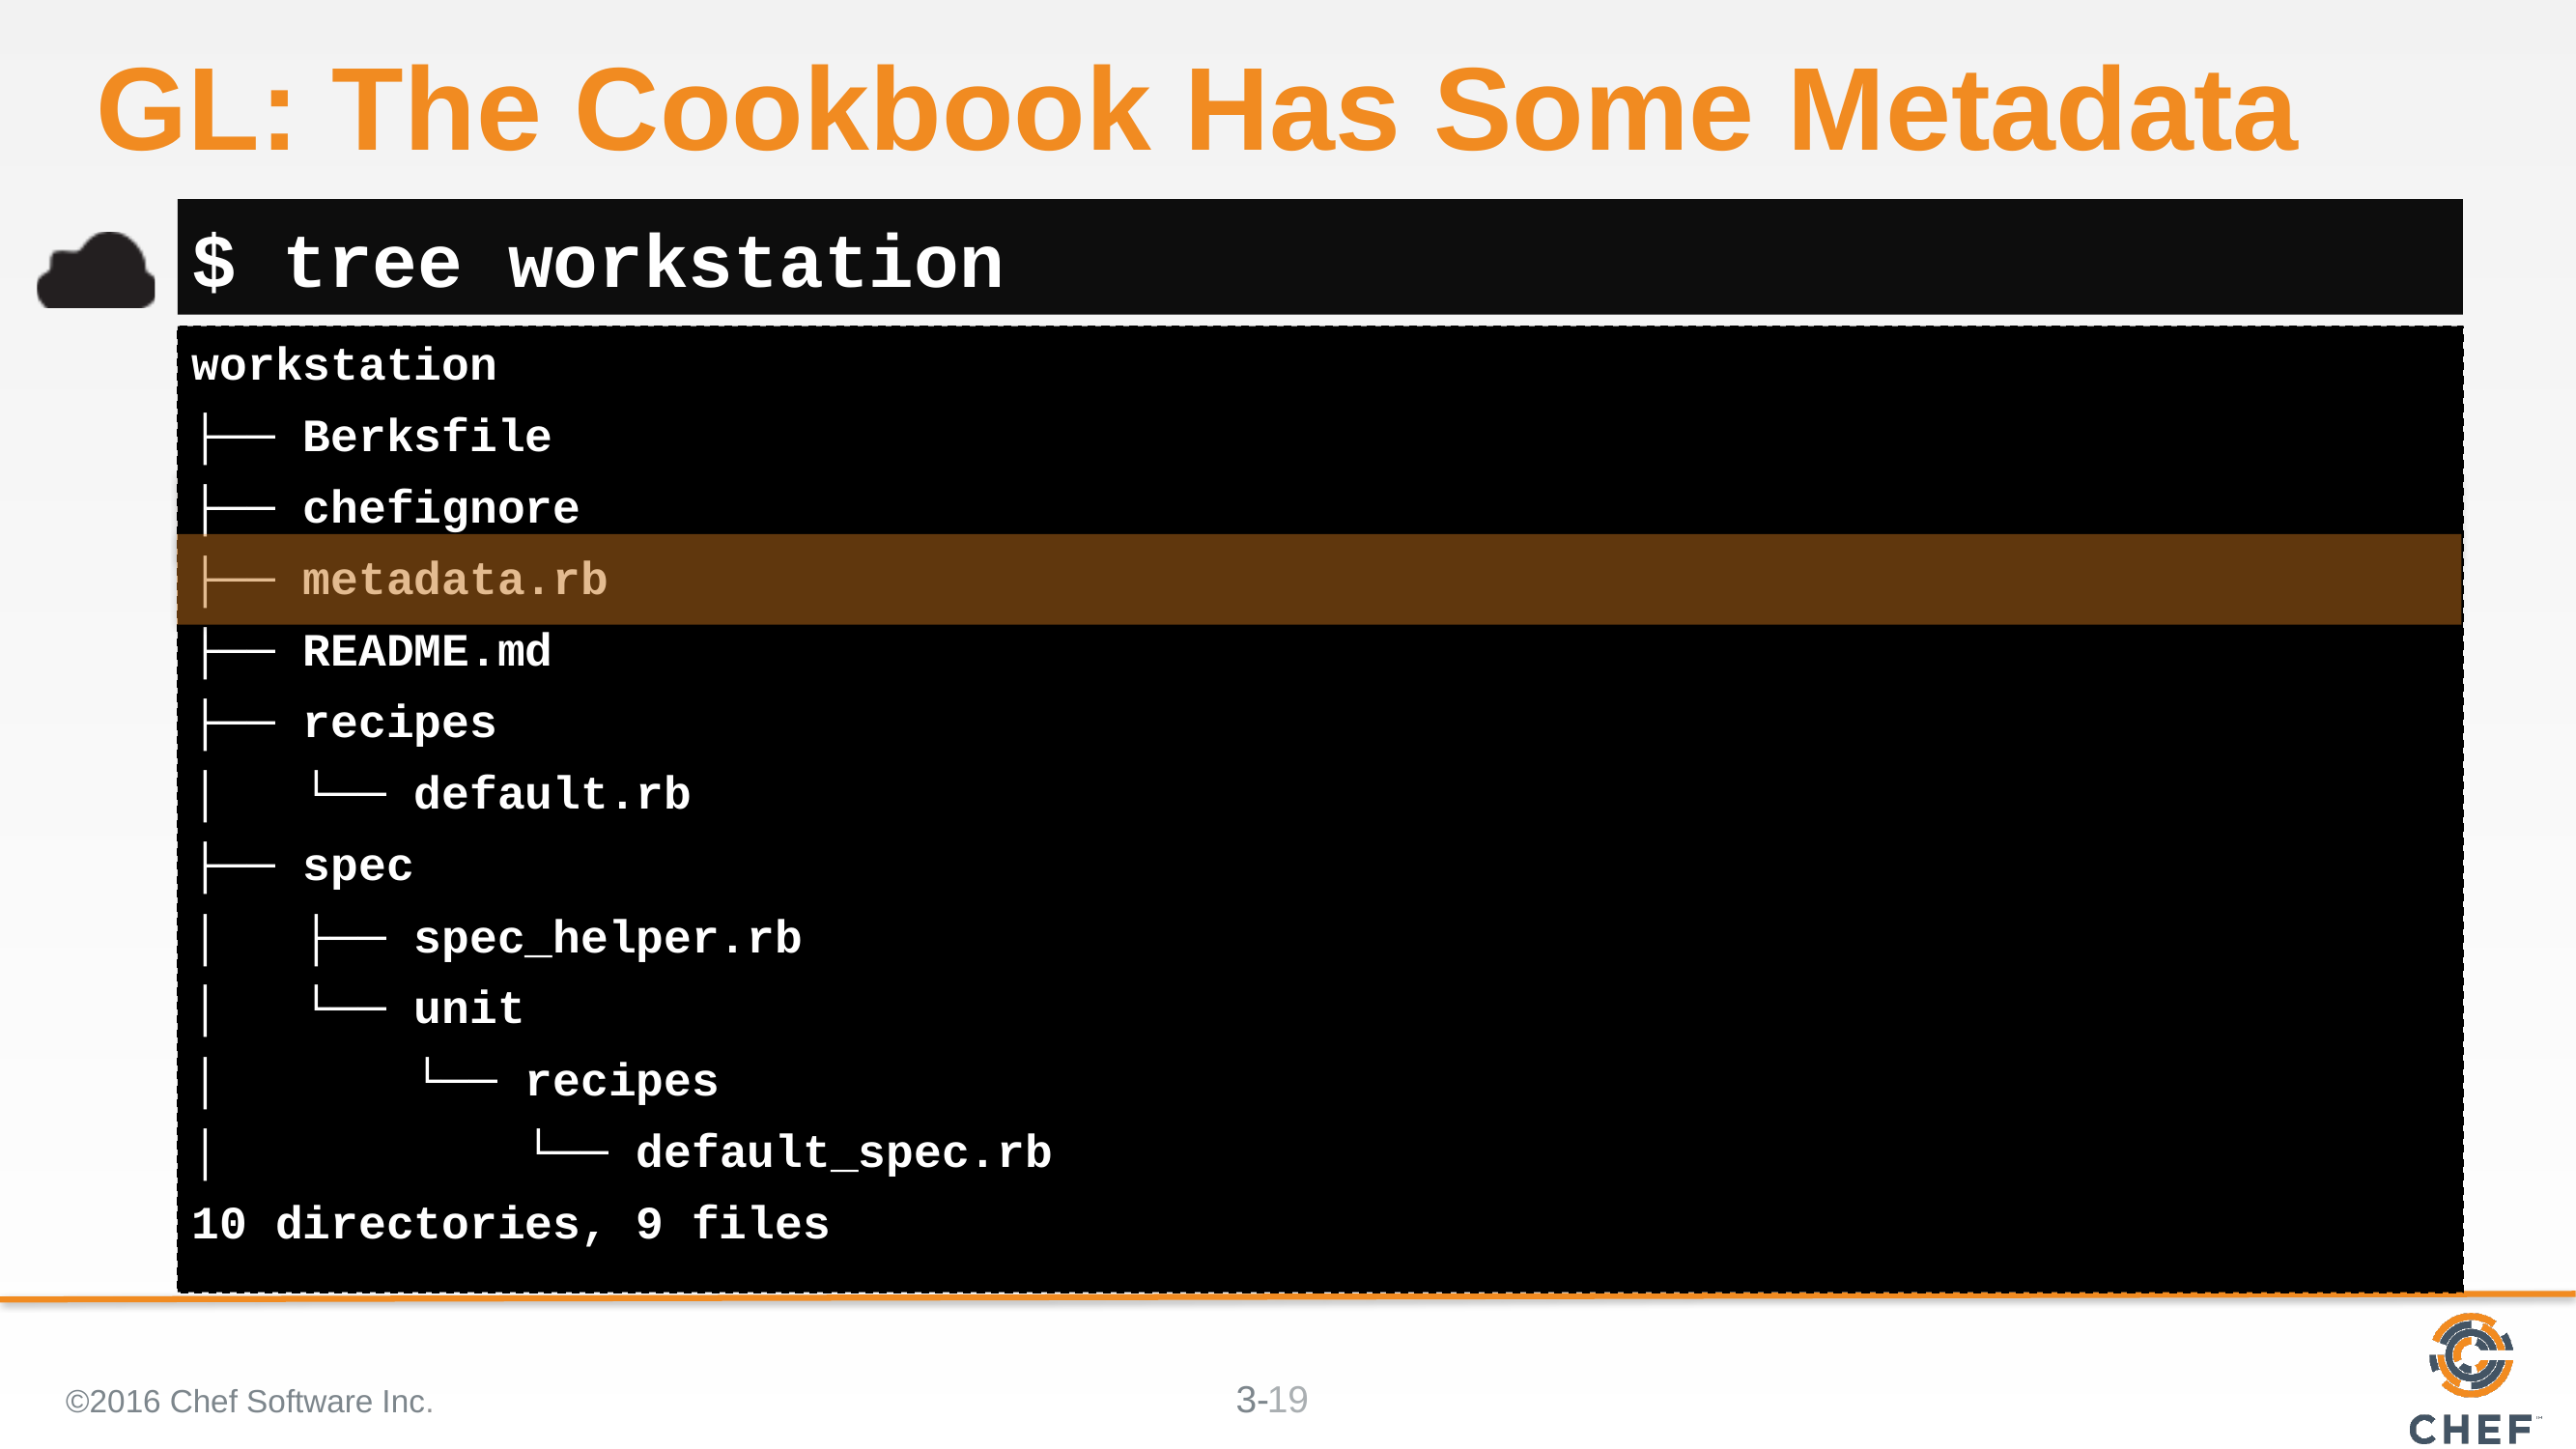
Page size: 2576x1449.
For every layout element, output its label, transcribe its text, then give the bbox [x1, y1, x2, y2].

footer ©2016 Chef Software Inc. [51, 1359, 952, 1440]
list workstation ├── Berksfile ├── chefignore ├── metadata.rb ├── README.md ├── recipes │ └── default.rb ├── spec │ ├── spec_helper.rb │ └── unit │ └── recipes │ └── default_spec.rb 10 directories, 9 files [177, 326, 2464, 534]
title GL: The Cookbook Has Some Metadata [96, 48, 2463, 180]
list workstation ├── Berksfile ├── chefignore ├── metadata.rb ├── README.md ├── recipes │ └── default.rb ├── spec │ ├── spec_helper.rb │ └── unit │ └── recipes │ └── default_spec.rb 10 directories, 9 files [177, 634, 2464, 1293]
list $ tree workstation [177, 199, 2463, 315]
text_box [176, 533, 2462, 625]
slide_number 19 [998, 1359, 1578, 1437]
picture [2399, 1297, 2550, 1449]
